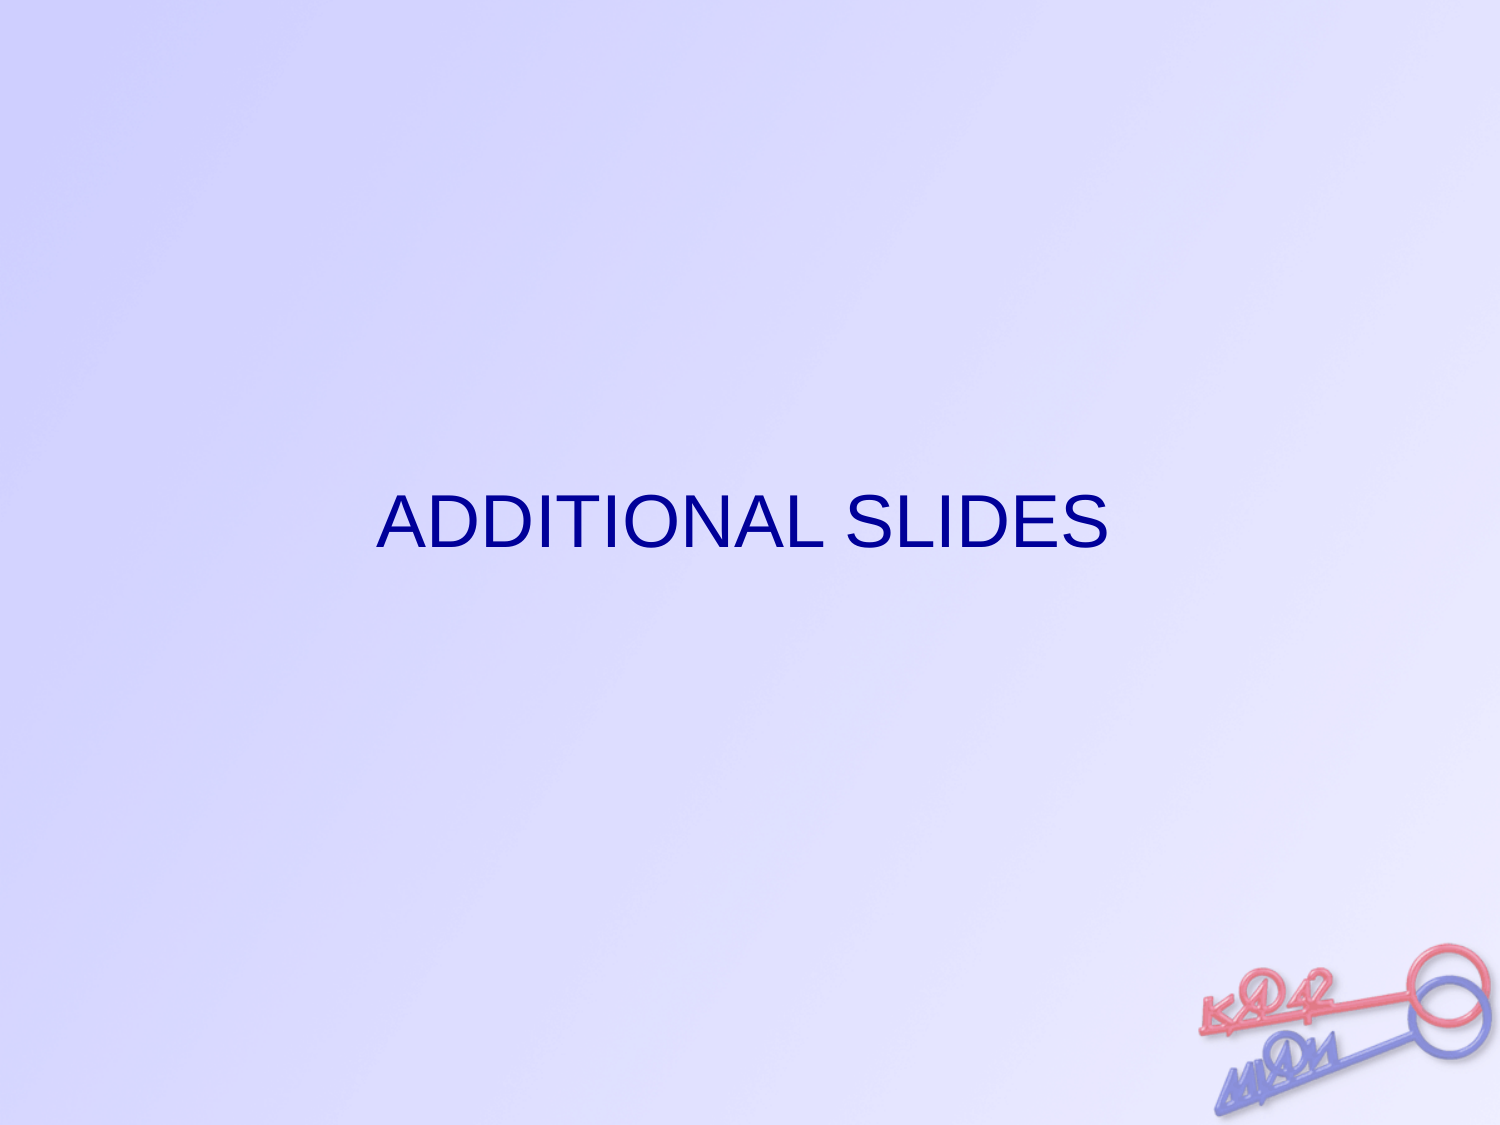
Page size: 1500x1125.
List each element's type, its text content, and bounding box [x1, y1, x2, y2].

title Additional slides [47, 367, 1441, 622]
picture [0, 0, 1500, 1125]
